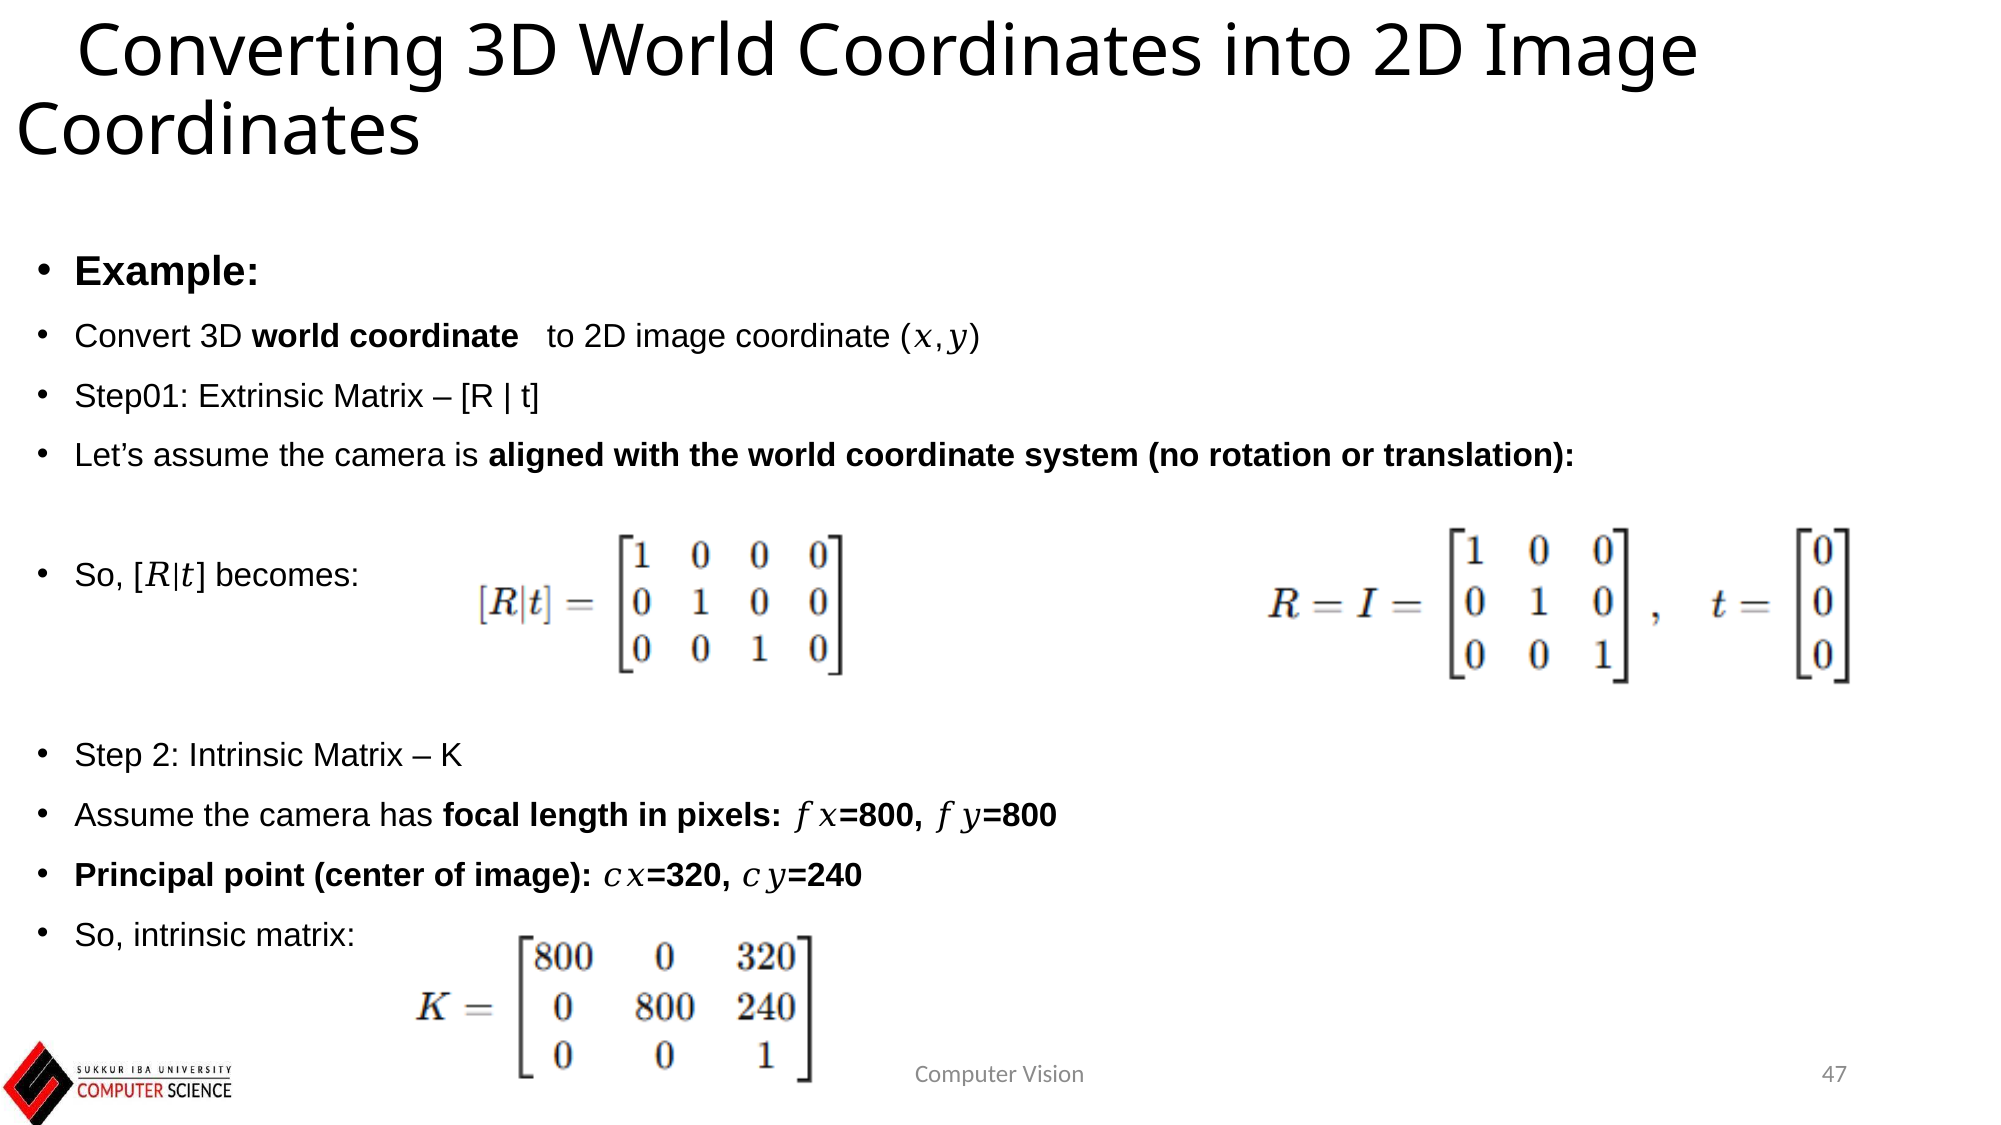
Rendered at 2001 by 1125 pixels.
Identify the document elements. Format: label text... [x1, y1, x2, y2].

picture [1249, 500, 1881, 702]
footer Computer Vision [848, 1042, 1338, 1103]
picture [400, 909, 848, 1123]
picture [1, 1040, 233, 1125]
slide_number 47 [1412, 1042, 1863, 1103]
title Converting 3D World Coordinates into 2D Image Coordinates [0, 0, 2000, 178]
picture [445, 512, 853, 702]
